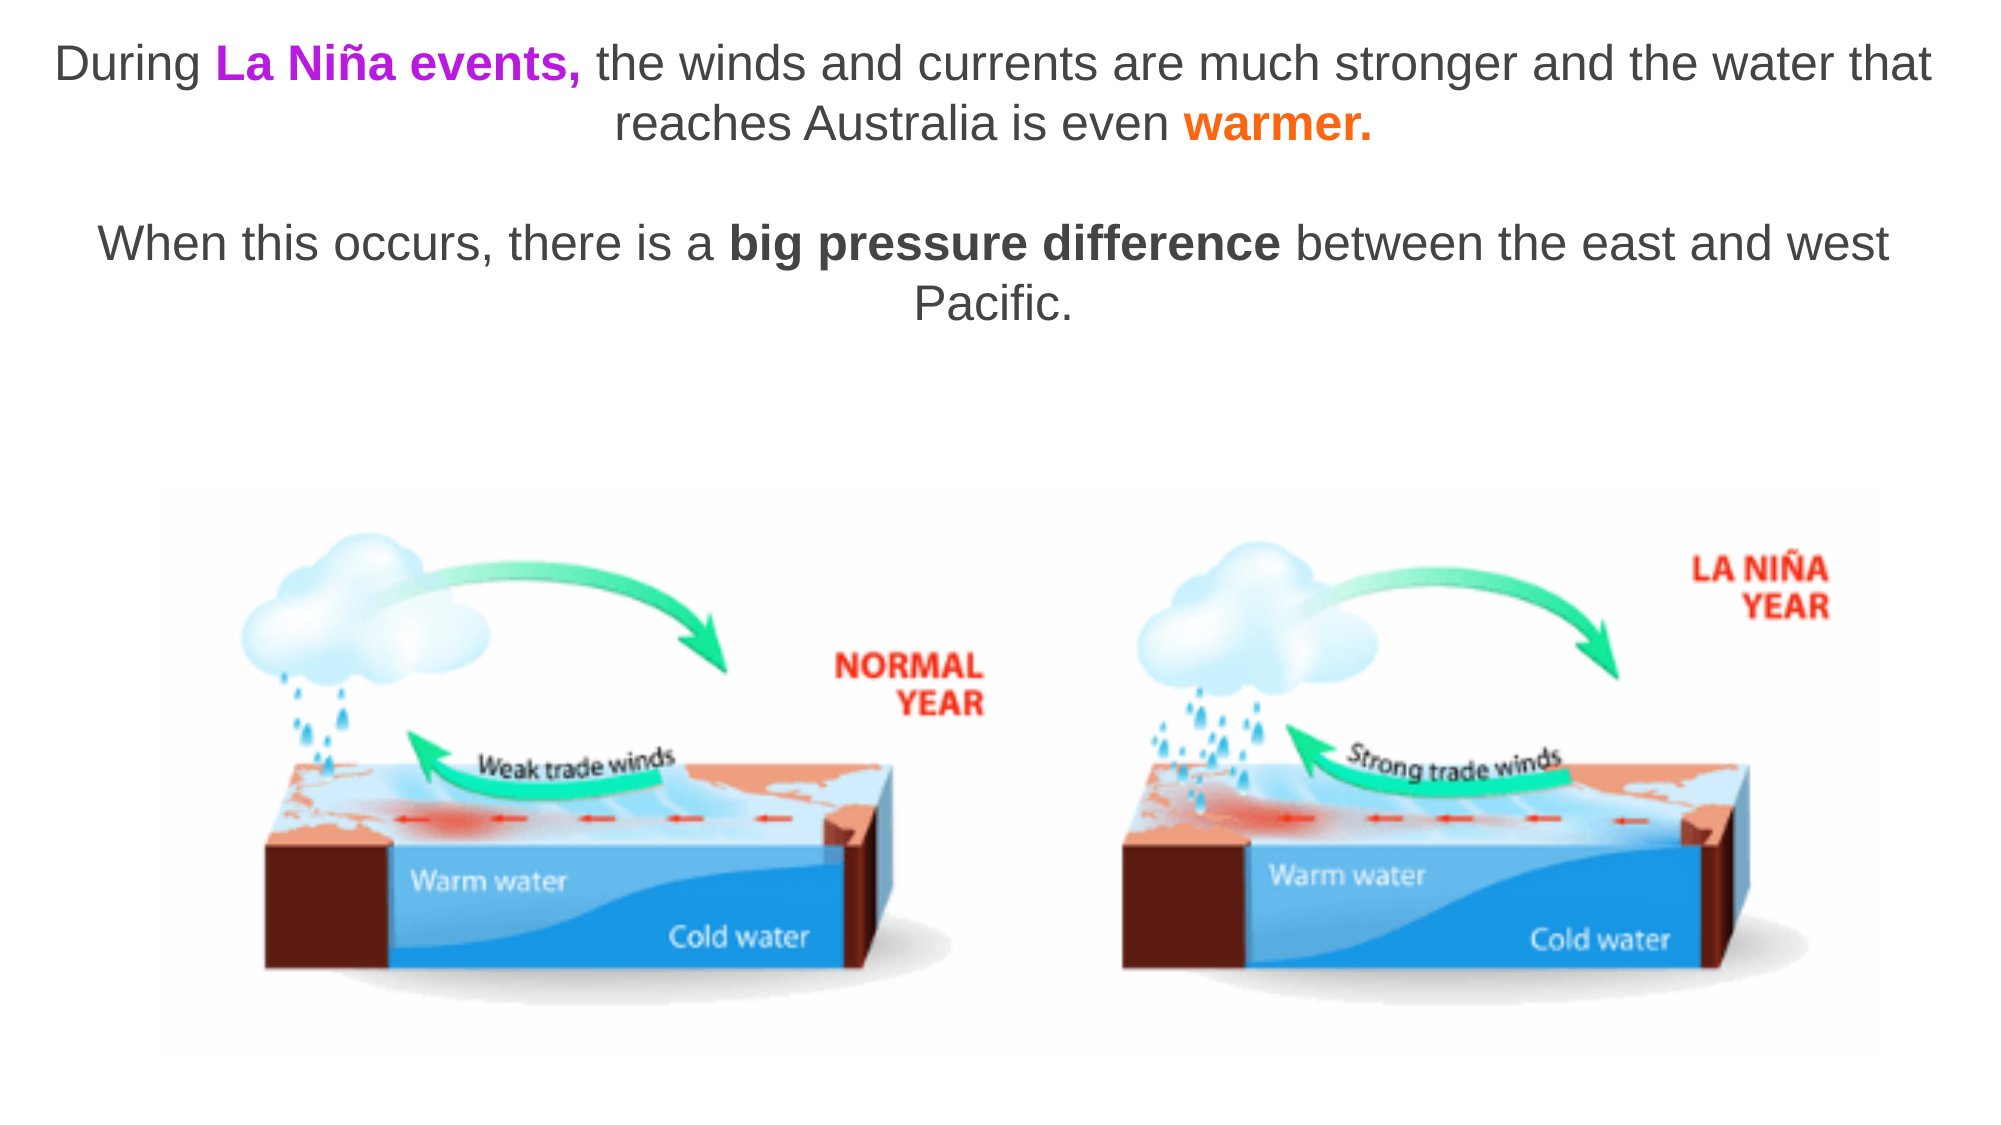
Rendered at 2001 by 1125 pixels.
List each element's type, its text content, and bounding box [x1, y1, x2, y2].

picture [160, 492, 1880, 1055]
text_box During La Niña events, the winds and currents are much stronger and the water that reaches Australia is even warmer. When this occurs, there is a big pressure difference between the east and west Pacific. [22, 22, 1965, 338]
